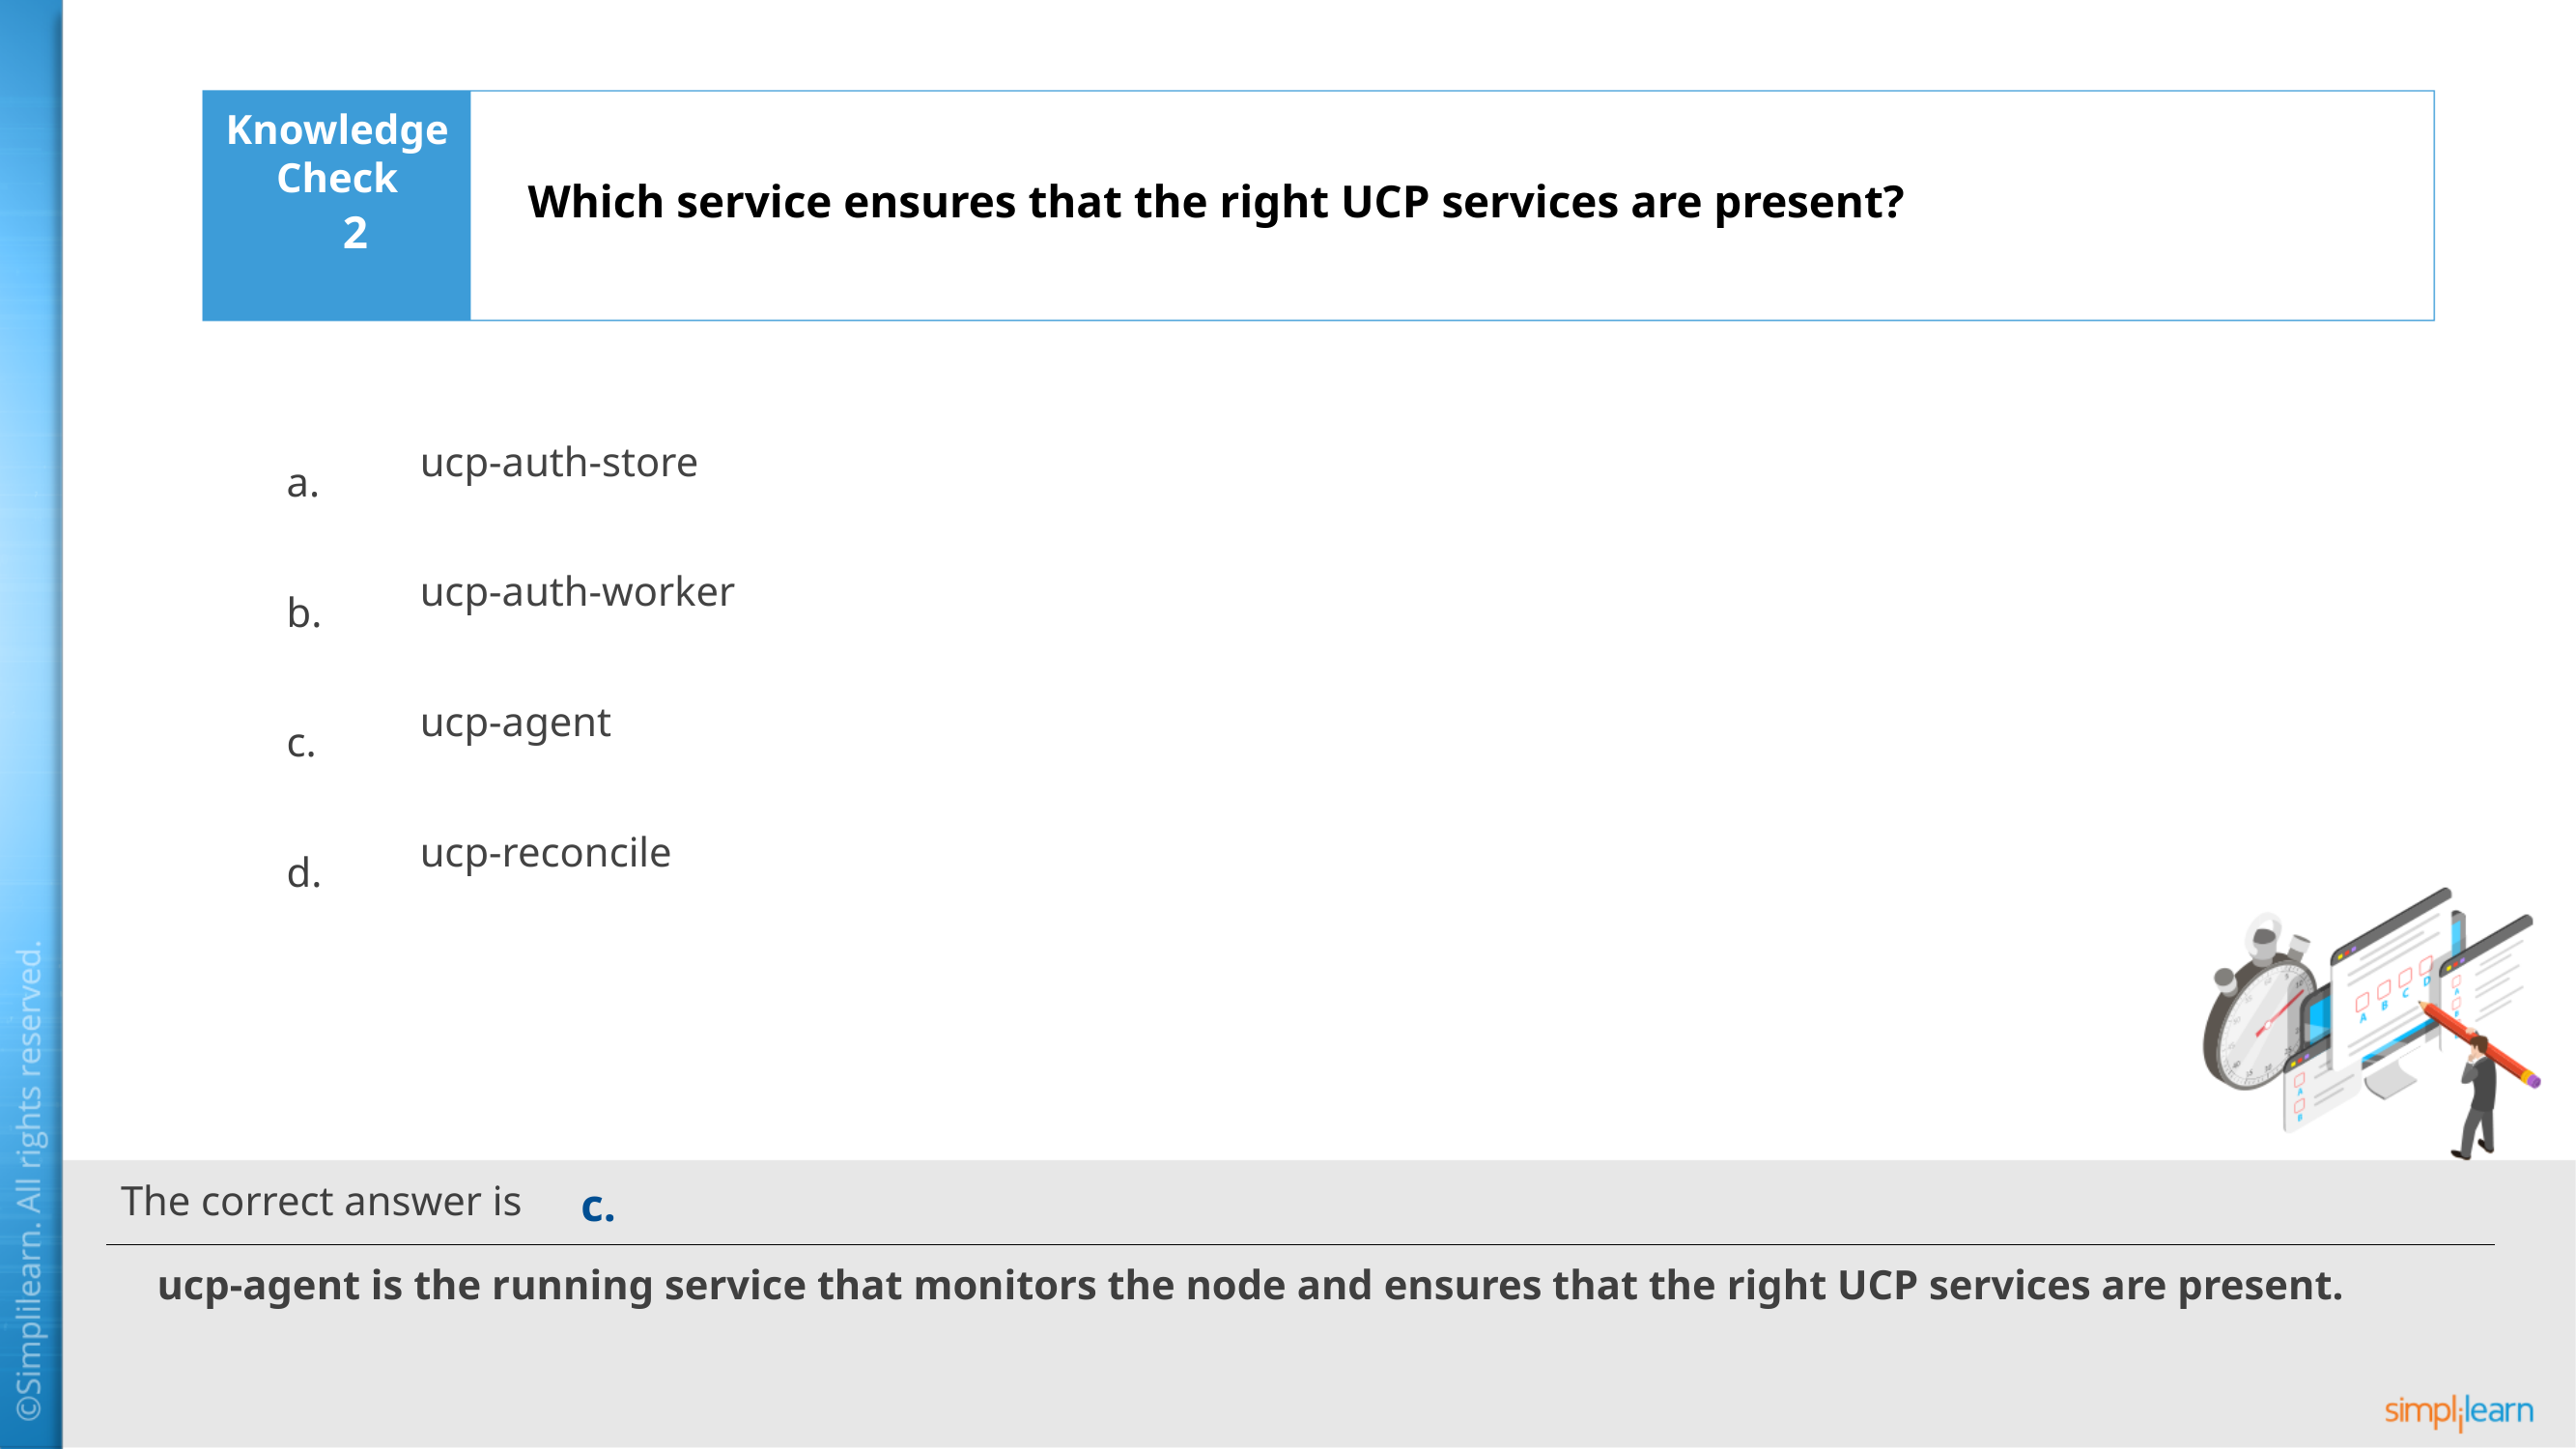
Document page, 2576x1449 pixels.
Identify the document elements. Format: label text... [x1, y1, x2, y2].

list Which service ensures that the right UCP services are present? [477, 90, 2430, 317]
list ucp-auth-store [369, 441, 2152, 554]
list ucp-auth-worker [369, 572, 2152, 684]
list 2 [203, 203, 472, 310]
list ucp-reconcile [369, 832, 2152, 944]
list c. [530, 1167, 1961, 1232]
picture [0, 0, 2576, 1449]
list ucp-agent is the running service that monitors the node and ensures that the right UCP services are present. [105, 1257, 2514, 1416]
list ucp-agent [369, 701, 2152, 813]
